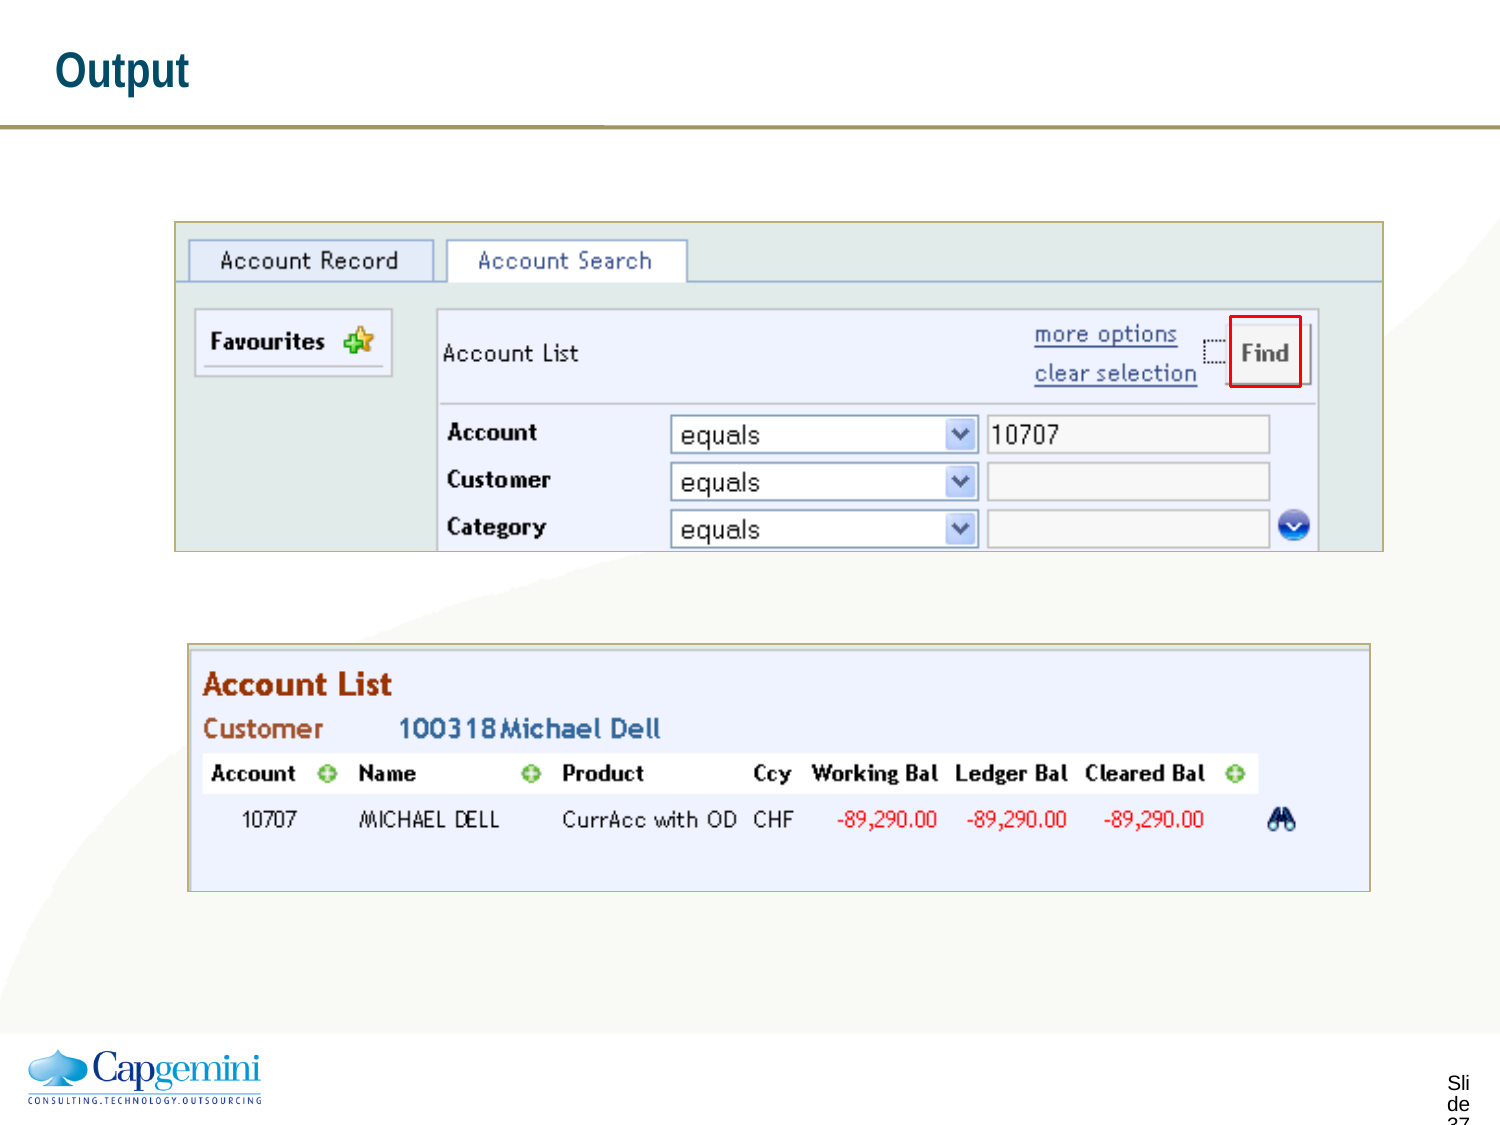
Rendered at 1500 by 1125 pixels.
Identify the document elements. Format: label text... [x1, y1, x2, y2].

title Output [39, 22, 1470, 113]
picture [0, 0, 1500, 125]
slide_number Slide 36 [1438, 1094, 1478, 1117]
picture [0, 130, 1500, 1125]
